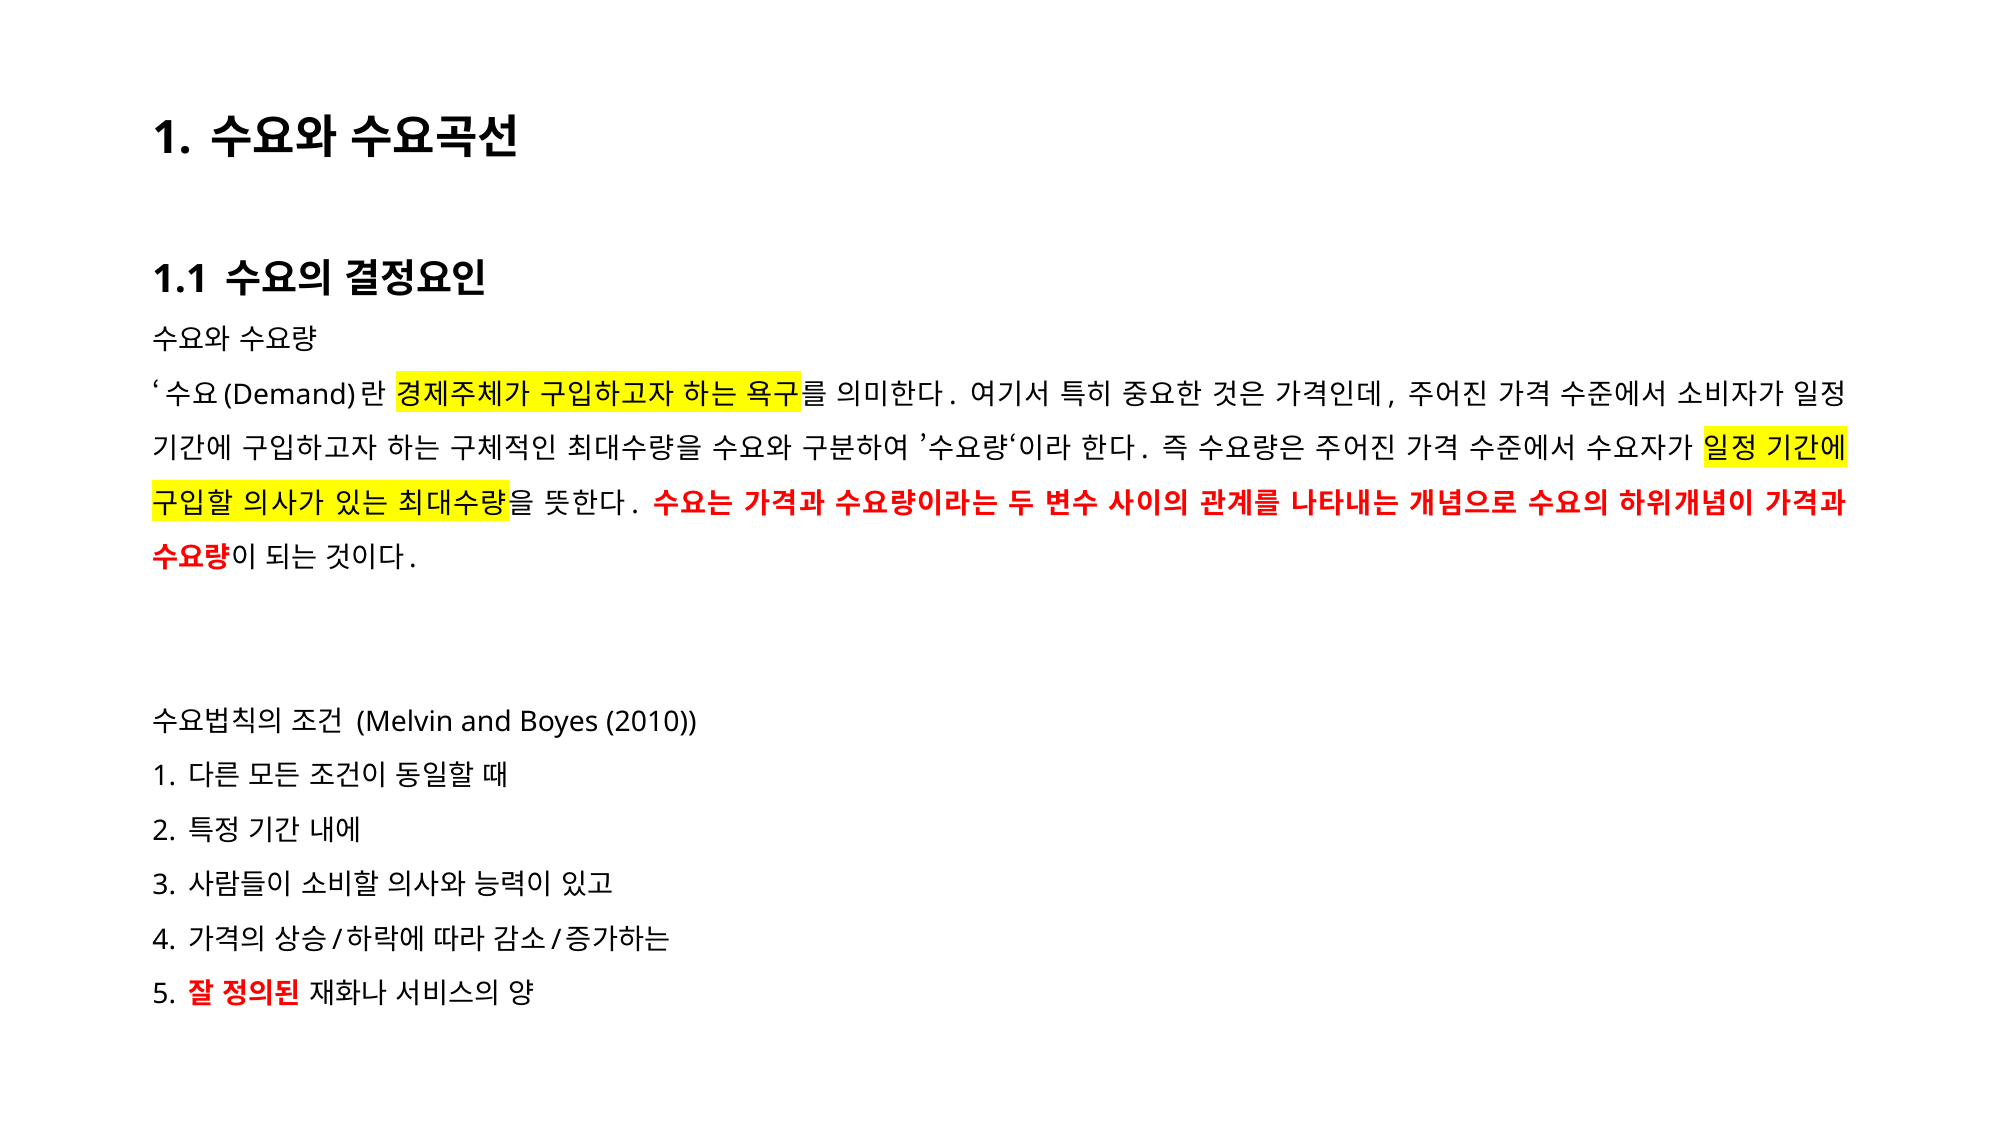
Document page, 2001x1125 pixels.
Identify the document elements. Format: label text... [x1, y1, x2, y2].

list 1. 수요와 수요곡선 1.1 수요의 결정요인 수요와 수요량 ‘수요(Demand)란 경제주체가 구입하고자 하는 욕구를 의미한다. 여기서 특히 중요한 것은 가격인데, 주어진 가격 수준에서 소비자가 일정 기간에 구입하고자 하는 구체적인 최대수량을 수요와 구분하여 ’수요량‘이라 한다. 즉 수요량은 주어진 가격 수준에서 수요자가 일정 기간에 구입할 의사가 있는 최대수량을 뜻한다. 수요는 가격과 수요량이라는 두 변수 사이의 관계를 나타내는 개념으로 수요의 하위개념이 가격과 수요량이 되는 것이다. 수요법칙의 조건 (Melvin and Boyes (2010)) 1. 다른 모든 조건이 동일할 때 2. 특정 기간 내에 3. 사람들이 소비할 의사와 능력이 있고 4. 가격의 상승/하락에 따라 감소/증가하는 5. 잘 정의된 재화나 서비스의 양 [137, 106, 1863, 1019]
